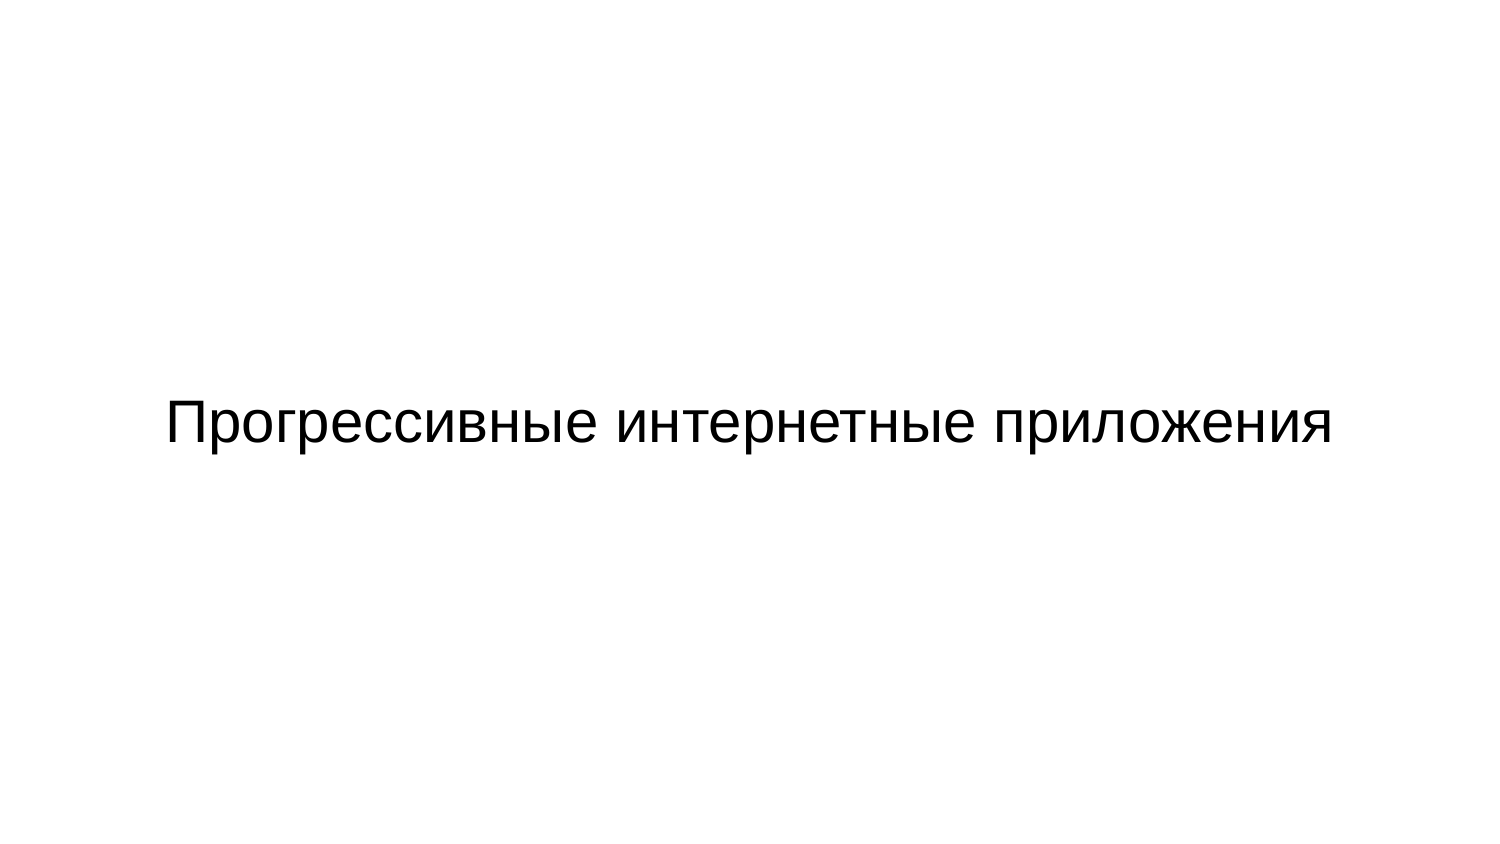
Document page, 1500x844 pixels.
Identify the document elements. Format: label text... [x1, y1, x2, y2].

title Прогрессивные интернетные приложения [51, 352, 1449, 491]
